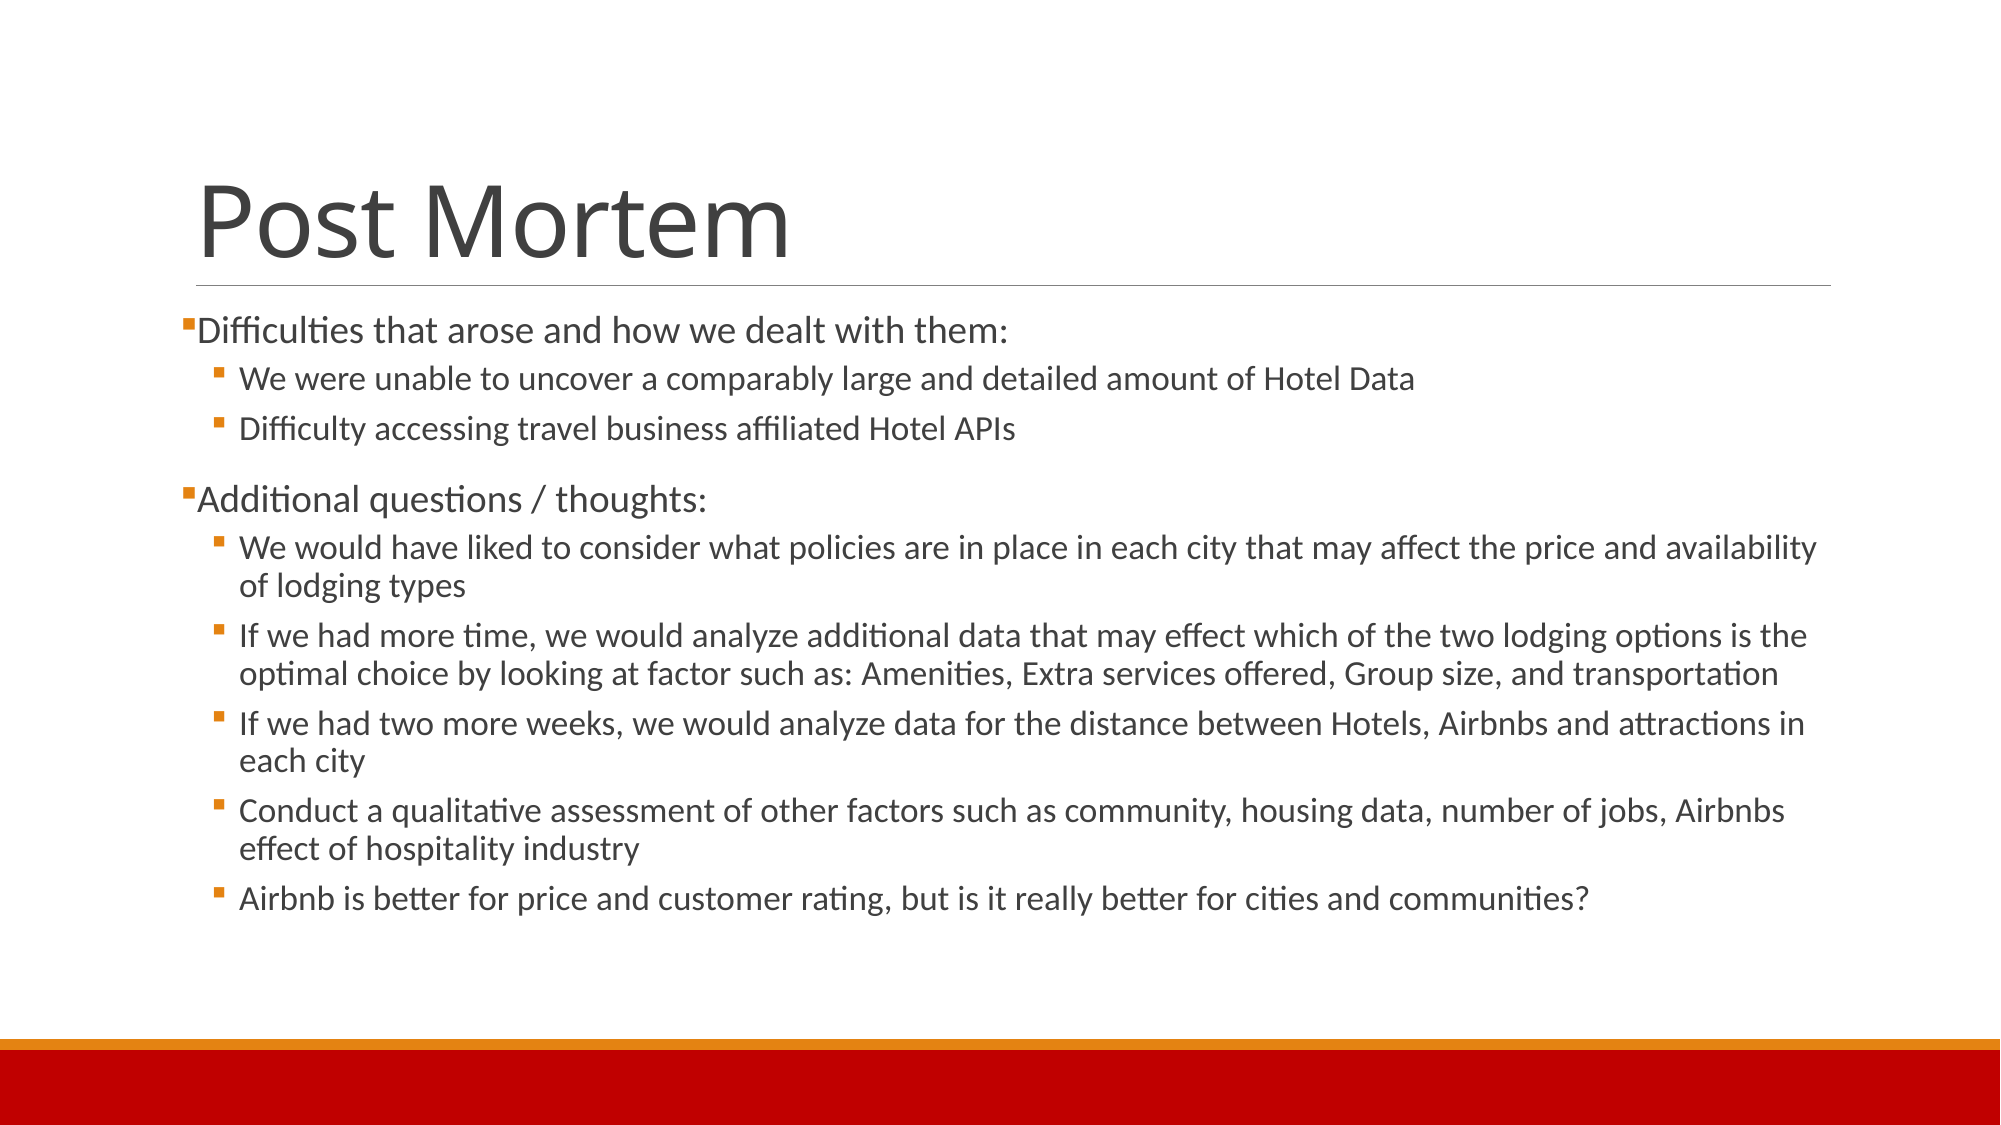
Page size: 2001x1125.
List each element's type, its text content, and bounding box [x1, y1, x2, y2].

list Difficulties that arose and how we dealt with them: We were unable to uncover a comparably large and detailed amount of Hotel Data Difficulty accessing travel business affiliated Hotel APIs Additional questions / thoughts: We would have liked to consider what policies are in place in each city that may affect the price and availability of lodging types If we had more time, we would analyze additional data that may effect which of the two lodging options is the optimal choice by looking at factor such as: Amenities, Extra services offered, Group size, and transportation If we had two more weeks, we would analyze data for the distance between Hotels, Airbnbs and attractions in each city Conduct a qualitative assessment of other factors such as community, housing data, number of jobs, Airbnbs effect of hospitality industry Airbnb is better for price and customer rating, but is it really better for cities and communities? [180, 302, 1830, 963]
title Post Mortem [180, 47, 1830, 285]
